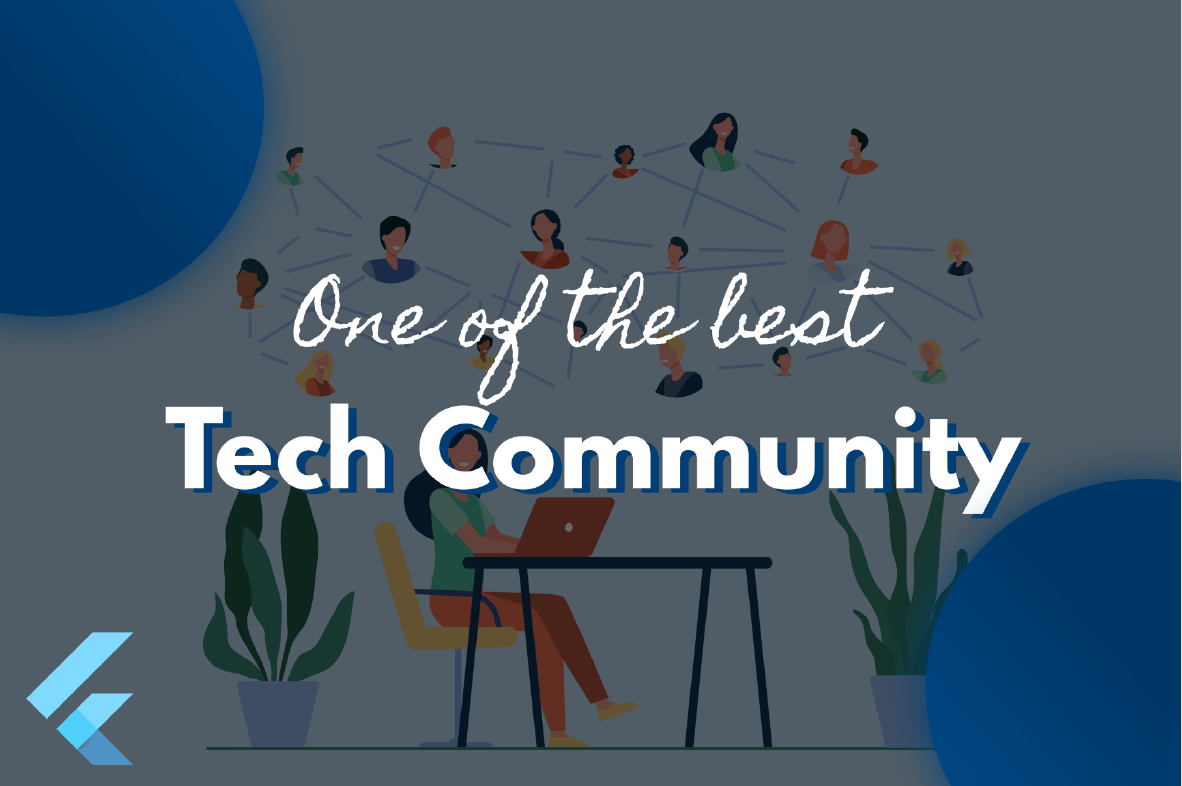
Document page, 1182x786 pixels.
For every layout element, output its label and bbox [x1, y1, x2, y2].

list [0, 0, 1182, 786]
